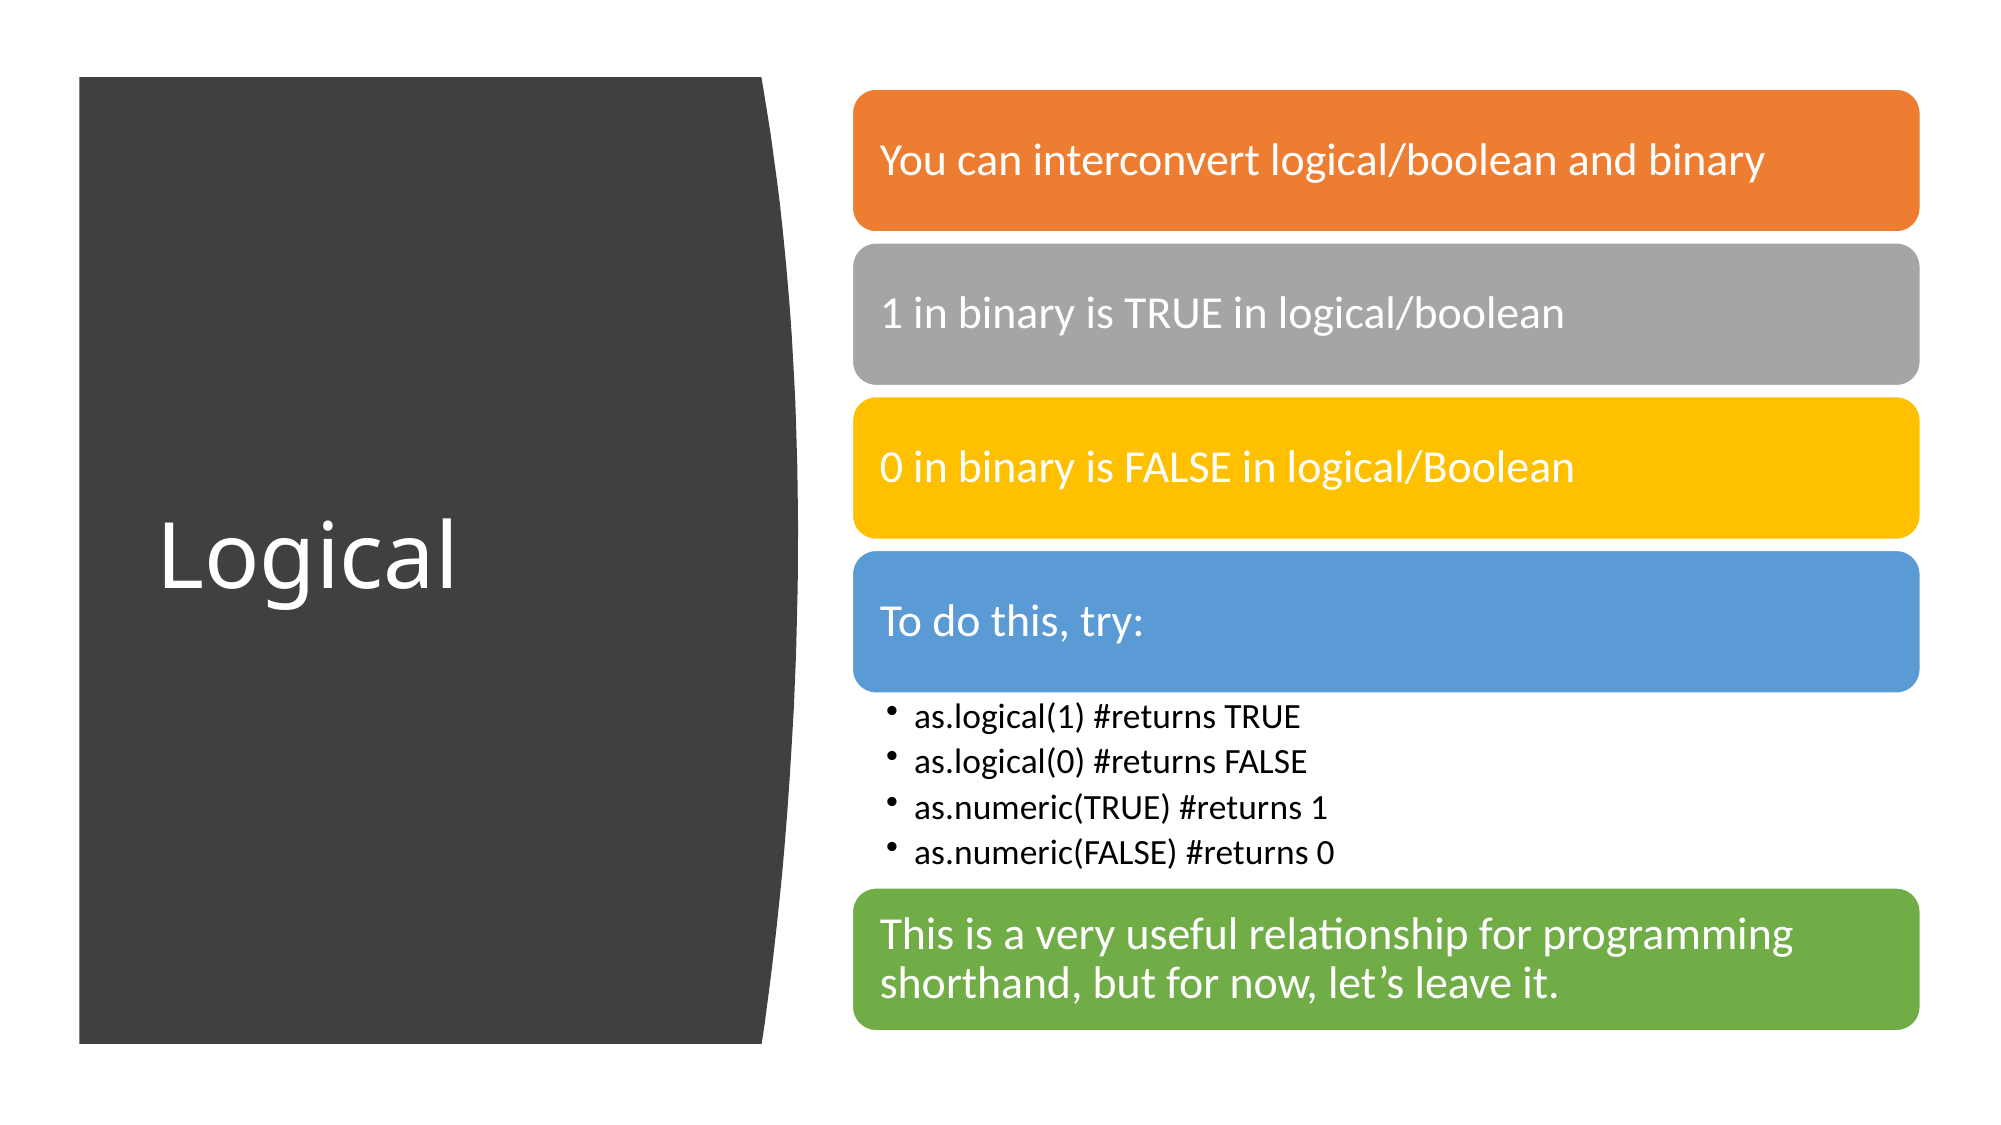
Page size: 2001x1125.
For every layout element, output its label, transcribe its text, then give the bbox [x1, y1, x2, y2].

title Logical [141, 166, 702, 953]
text_box [78, 76, 800, 1045]
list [852, 77, 1921, 1043]
